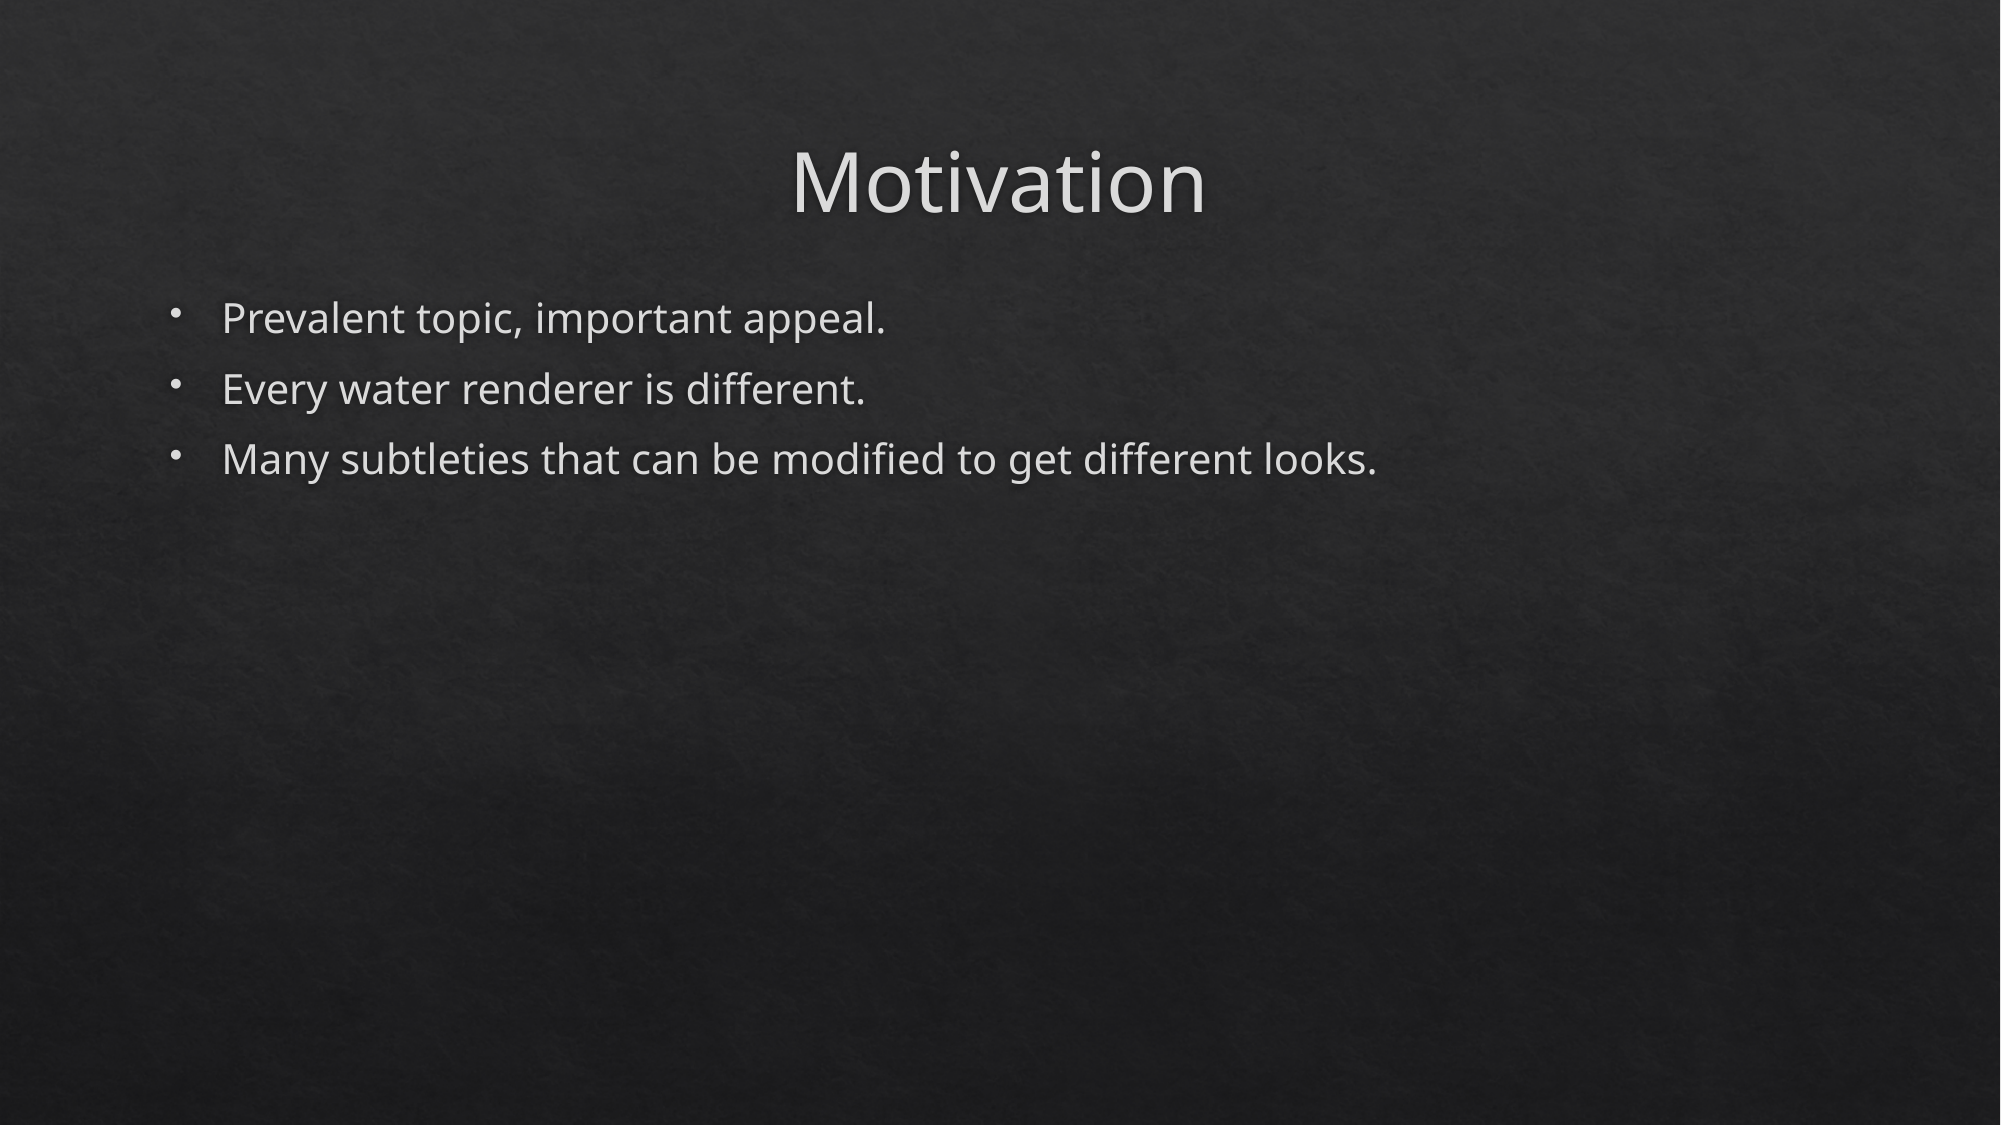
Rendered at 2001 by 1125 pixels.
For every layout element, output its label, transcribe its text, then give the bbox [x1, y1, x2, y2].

list Prevalent topic, important appeal. Every water renderer is different. Many subtleties that can be modified to get different looks. [149, 284, 1849, 950]
title Motivation [149, 99, 1849, 260]
